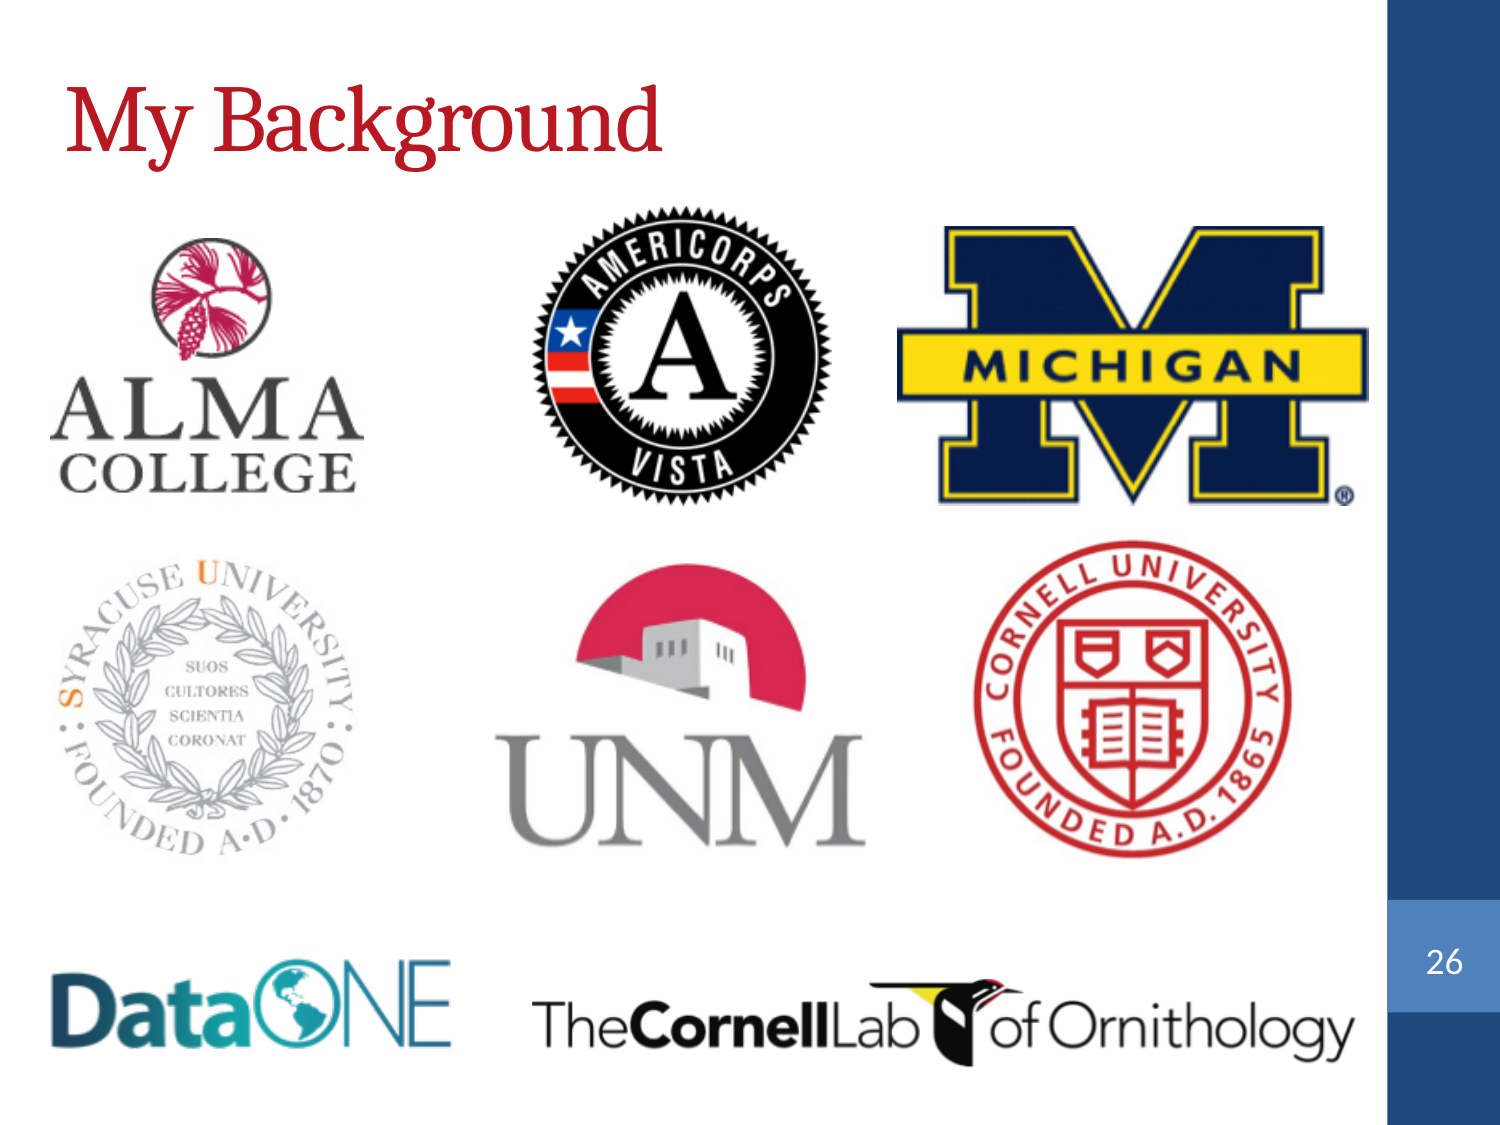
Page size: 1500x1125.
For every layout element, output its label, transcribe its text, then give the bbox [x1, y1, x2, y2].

picture [49, 237, 365, 506]
picture [49, 554, 365, 865]
picture [492, 562, 868, 851]
picture [897, 226, 1369, 506]
text_box <number> [1399, 926, 1490, 992]
picture [963, 535, 1303, 865]
picture [532, 206, 832, 506]
text_box My Background [50, 19, 749, 207]
picture [49, 955, 456, 1054]
picture [532, 978, 1358, 1068]
